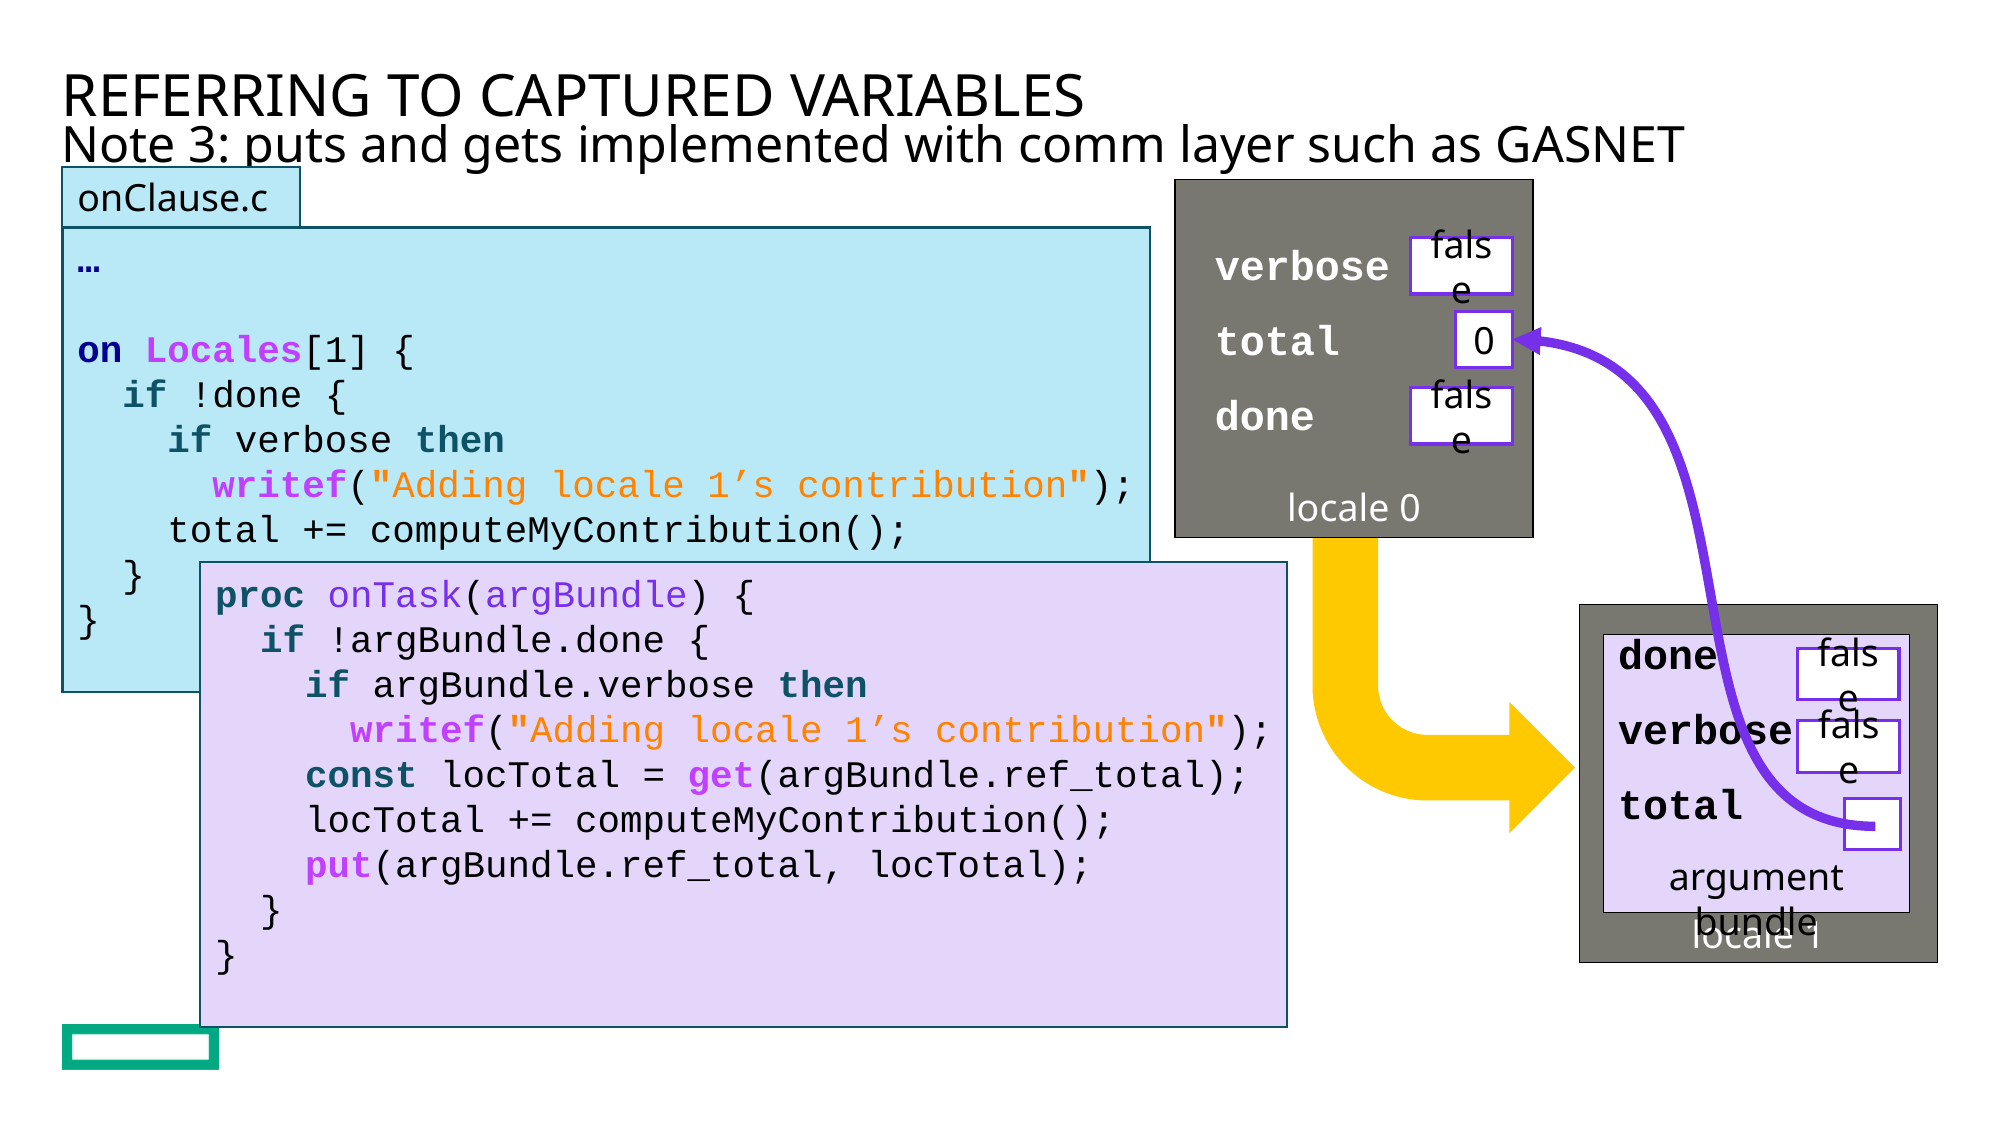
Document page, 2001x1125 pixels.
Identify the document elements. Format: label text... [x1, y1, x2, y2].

text_box … on Locales[1] { if !done { if verbose then writef("Adding locale 1’s contribution"); total += computeMyContribution(); } } [61, 226, 1151, 693]
text_box [1843, 798, 1902, 851]
text_box proc onTask(argBundle) { if !argBundle.done { if argBundle.verbose then writef("Adding locale 1’s contribution"); const locTotal = get(argBundle.ref_total); locTotal += computeMyContribution(); put(argBundle.ref_total, locTotal); } } [199, 561, 1288, 1028]
text_box onClause.chpl [61, 166, 301, 226]
text_box false [1797, 765, 1901, 773]
title referring to captured variables [42, 60, 1927, 135]
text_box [1174, 179, 1534, 538]
list Note 3: puts and gets implemented with comm layer such as GASNET [42, 111, 1942, 183]
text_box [1450, 401, 1938, 765]
text_box done verbose total argument bundle [1603, 765, 1910, 913]
text_box locale 1 [1579, 765, 1938, 963]
text_box [1311, 538, 1577, 836]
picture [62, 1024, 219, 1070]
